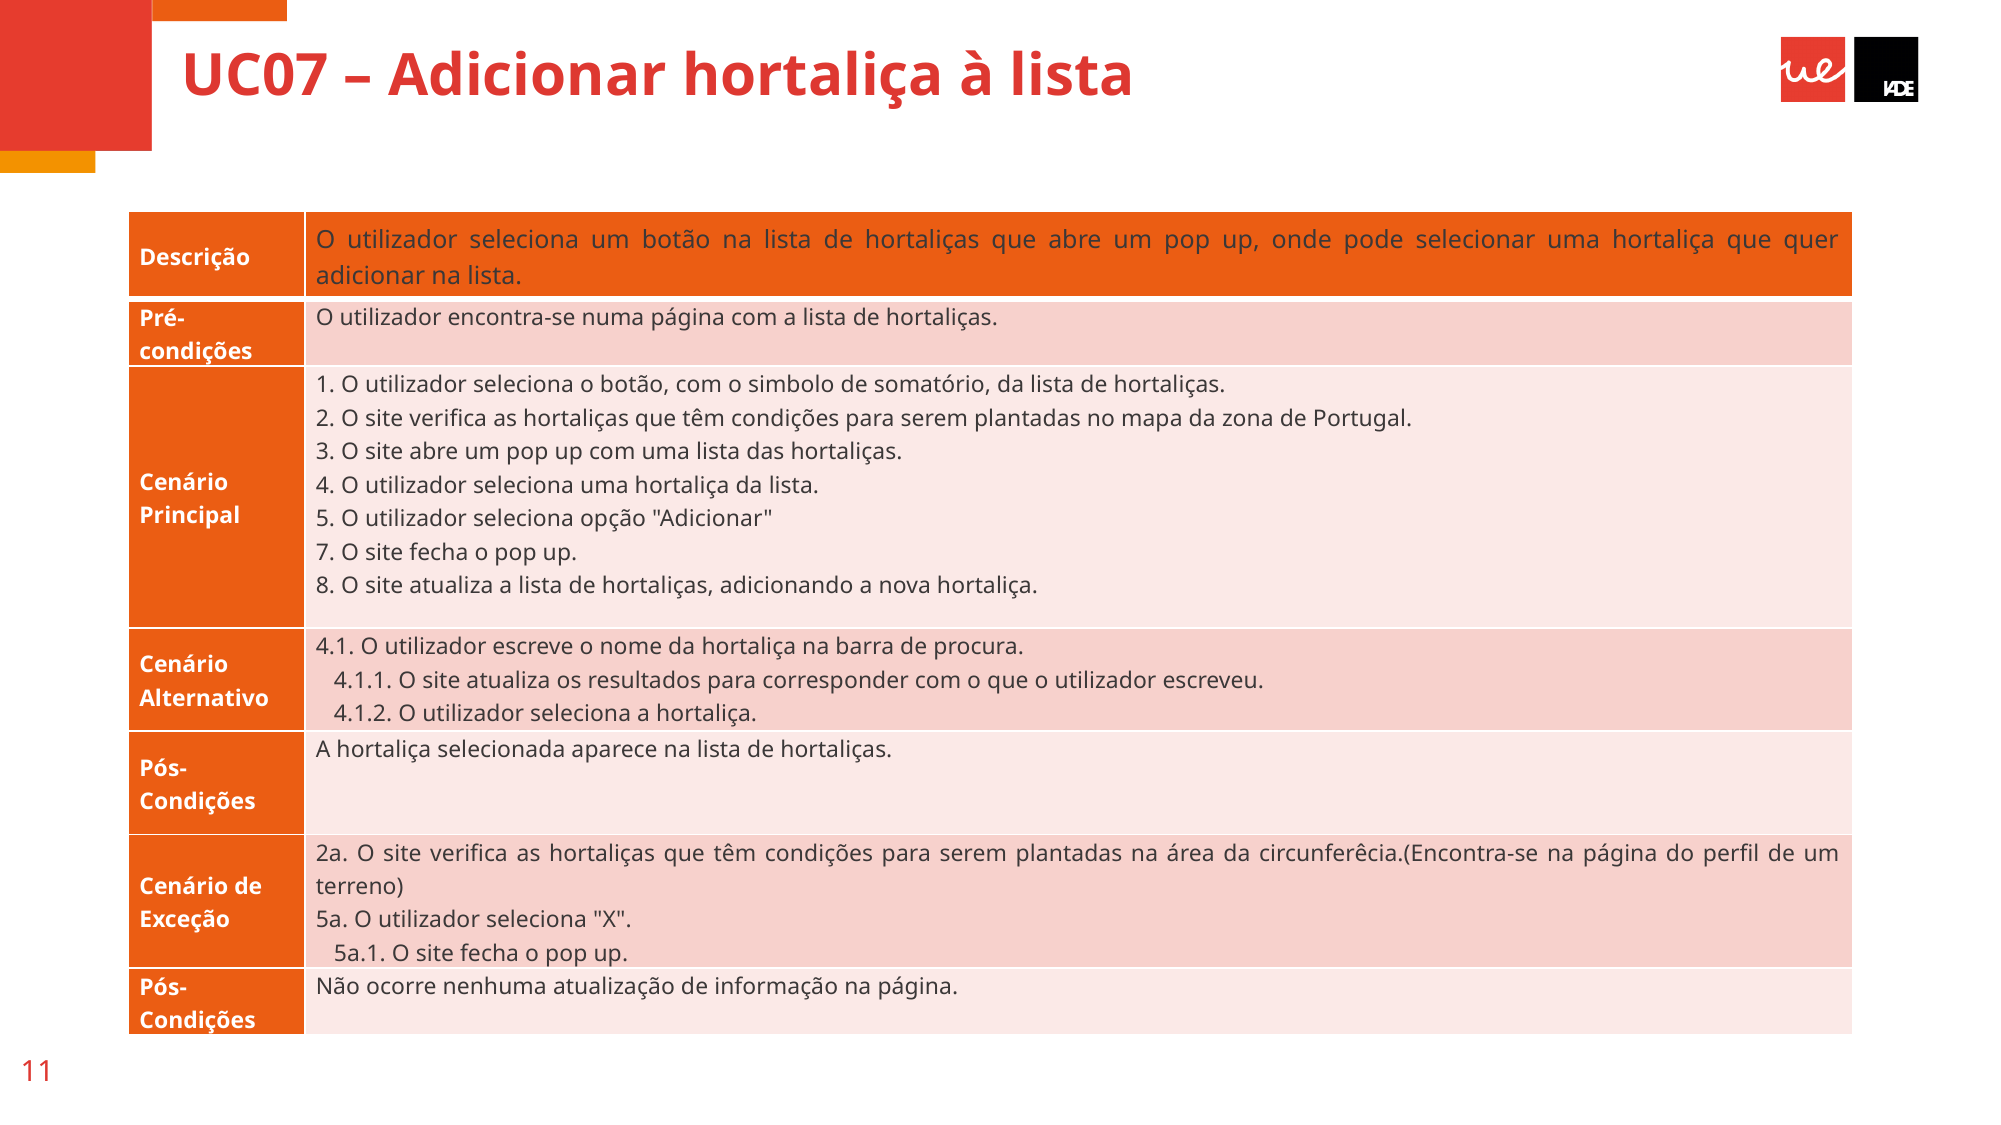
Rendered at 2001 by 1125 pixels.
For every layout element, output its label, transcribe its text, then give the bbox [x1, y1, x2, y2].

table_cell O utilizador encontra-se numa página com a lista de hortaliças. [306, 302, 1852, 365]
table_cell Pré-condições [129, 302, 304, 365]
table_cell Não ocorre nenhuma atualização de informação na página. [306, 969, 1852, 1034]
slide_number 11 [2, 1044, 73, 1105]
table_cell Cenário de Exceção [129, 835, 304, 967]
table_cell Pós-Condições [129, 969, 304, 1034]
picture [1776, 28, 1924, 109]
table_cell A hortaliça selecionada aparece na lista de hortaliças. [306, 732, 1852, 834]
table_cell Pós-Condições [129, 732, 304, 834]
table_cell Cenário Alternativo [129, 629, 304, 730]
table_cell 2a. O site verifica as hortaliças que têm condições para serem plantadas na área da circunferêcia.(Encontra-se na página do perfil de um terreno) 5a. O utilizador seleciona "X". 5a.1. O site fecha o pop up. [306, 835, 1852, 967]
table_cell 4.1. O utilizador escreve o nome da hortaliça na barra de procura. 4.1.1. O site atualiza os resultados para corresponder com o que o utilizador escreveu. 4.1.2. O utilizador seleciona a hortaliça. [306, 629, 1852, 730]
picture [0, 0, 287, 174]
table_header Descrição [129, 212, 304, 296]
title UC07 – Adicionar hortaliça à lista [166, 38, 1728, 106]
table_cell 1. O utilizador seleciona o botão, com o simbolo de somatório, da lista de hortaliças. 2. O site verifica as hortaliças que têm condições para serem plantadas no mapa da zona de Portugal. 3. O site abre um pop up com uma lista das hortaliças. 4. O utilizador seleciona uma hortaliça da lista. 5. O utilizador seleciona opção "Adicionar" 7. O site fecha o pop up. 8. O site atualiza a lista de hortaliças, adicionando a nova hortaliça. [306, 367, 1852, 627]
table_header O utilizador seleciona um botão na lista de hortaliças que abre um pop up, onde pode selecionar uma hortaliça que quer adicionar na lista. [306, 212, 1852, 296]
table_cell Cenário Principal [129, 367, 304, 627]
